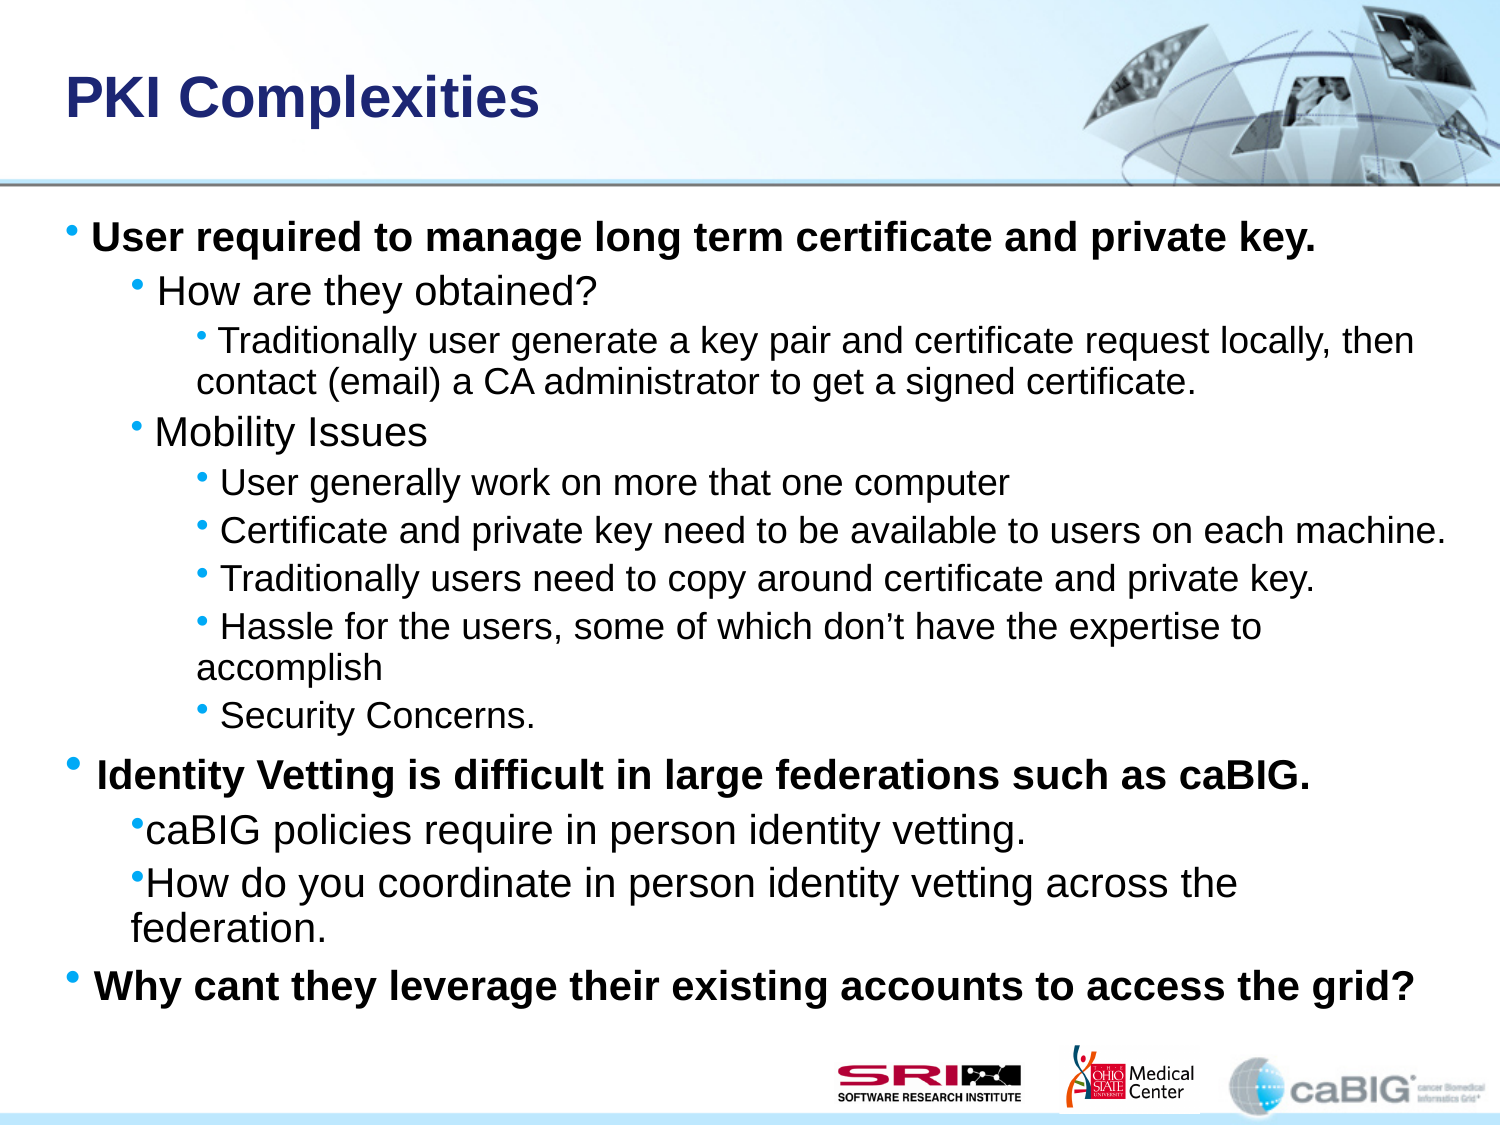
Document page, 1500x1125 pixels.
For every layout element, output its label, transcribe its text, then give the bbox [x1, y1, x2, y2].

list User required to manage long term certificate and private key. How are they obtained? Traditionally user generate a key pair and certificate request locally, then contact (email) a CA administrator to get a signed certificate. Mobility Issues User generally work on more that one computer Certificate and private key need to be available to users on each machine. Traditionally users need to copy around certificate and private key. Hassle for the users, some of which don’t have the expertise to accomplish Security Concerns. Identity Vetting is difficult in large federations such as caBIG. caBIG policies require in person identity vetting. How do you coordinate in person identity vetting across the federation. Why cant they leverage their existing accounts to access the grid? [49, 149, 1463, 1063]
title PKI Complexities [49, 0, 1176, 149]
picture [0, 0, 1500, 1125]
